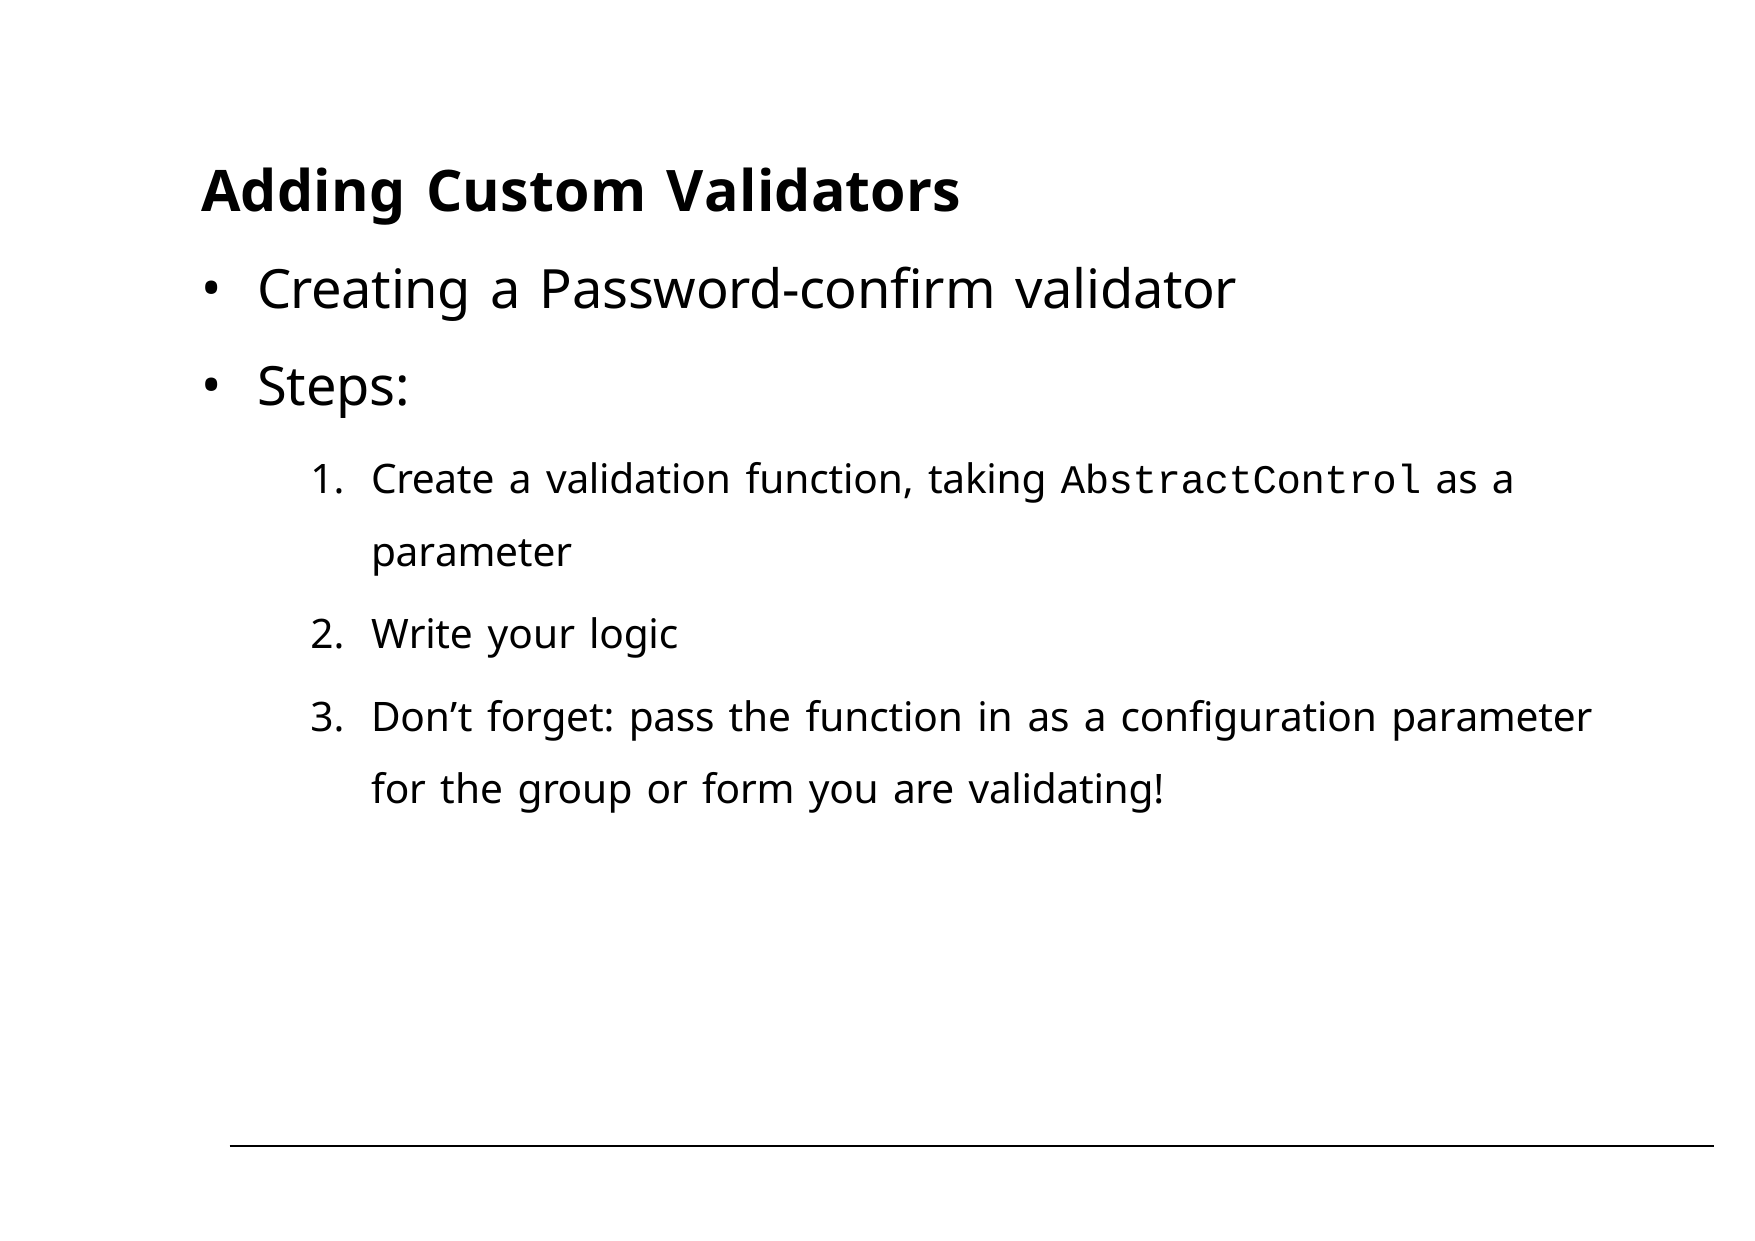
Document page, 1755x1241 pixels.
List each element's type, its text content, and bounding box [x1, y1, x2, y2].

text_box Creating a Password-confirm validator Steps: Create a validation function, taking AbstractControl as a parameter Write your logic Don’t forget: pass the function in as a configuration parameter for the group or form you are validating! [199, 254, 1656, 812]
title Adding Custom Validators [164, 155, 1590, 364]
